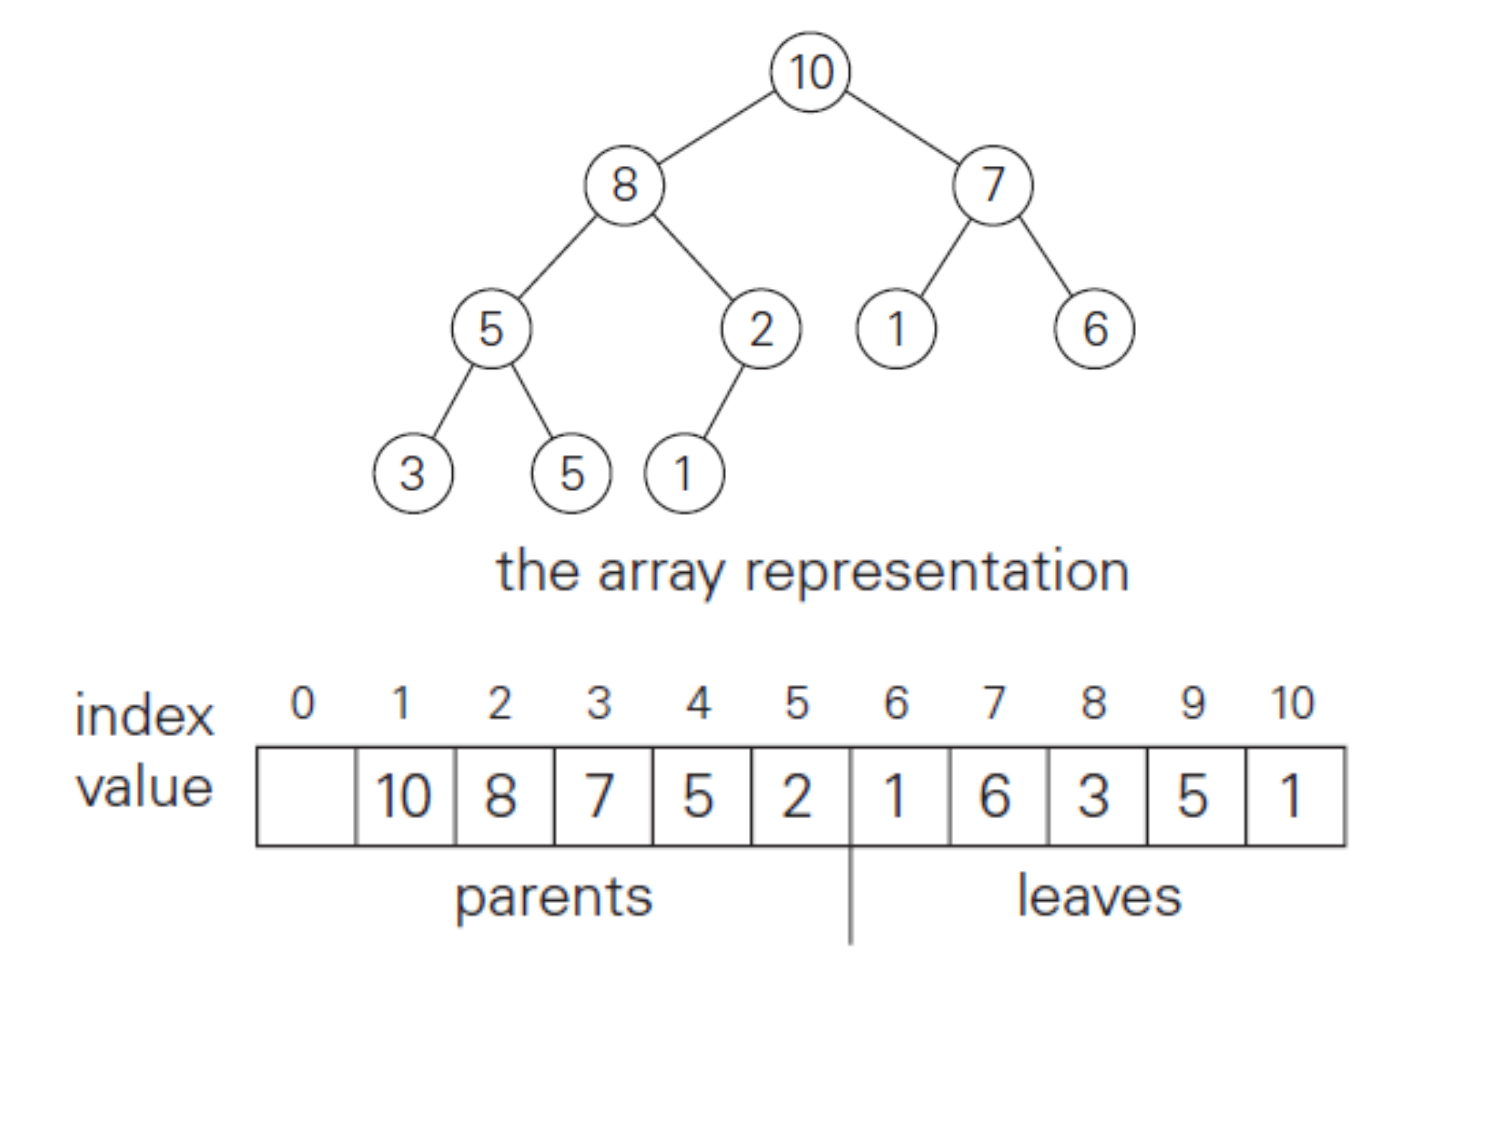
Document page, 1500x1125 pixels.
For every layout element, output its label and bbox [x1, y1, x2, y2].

picture [46, 16, 1371, 953]
